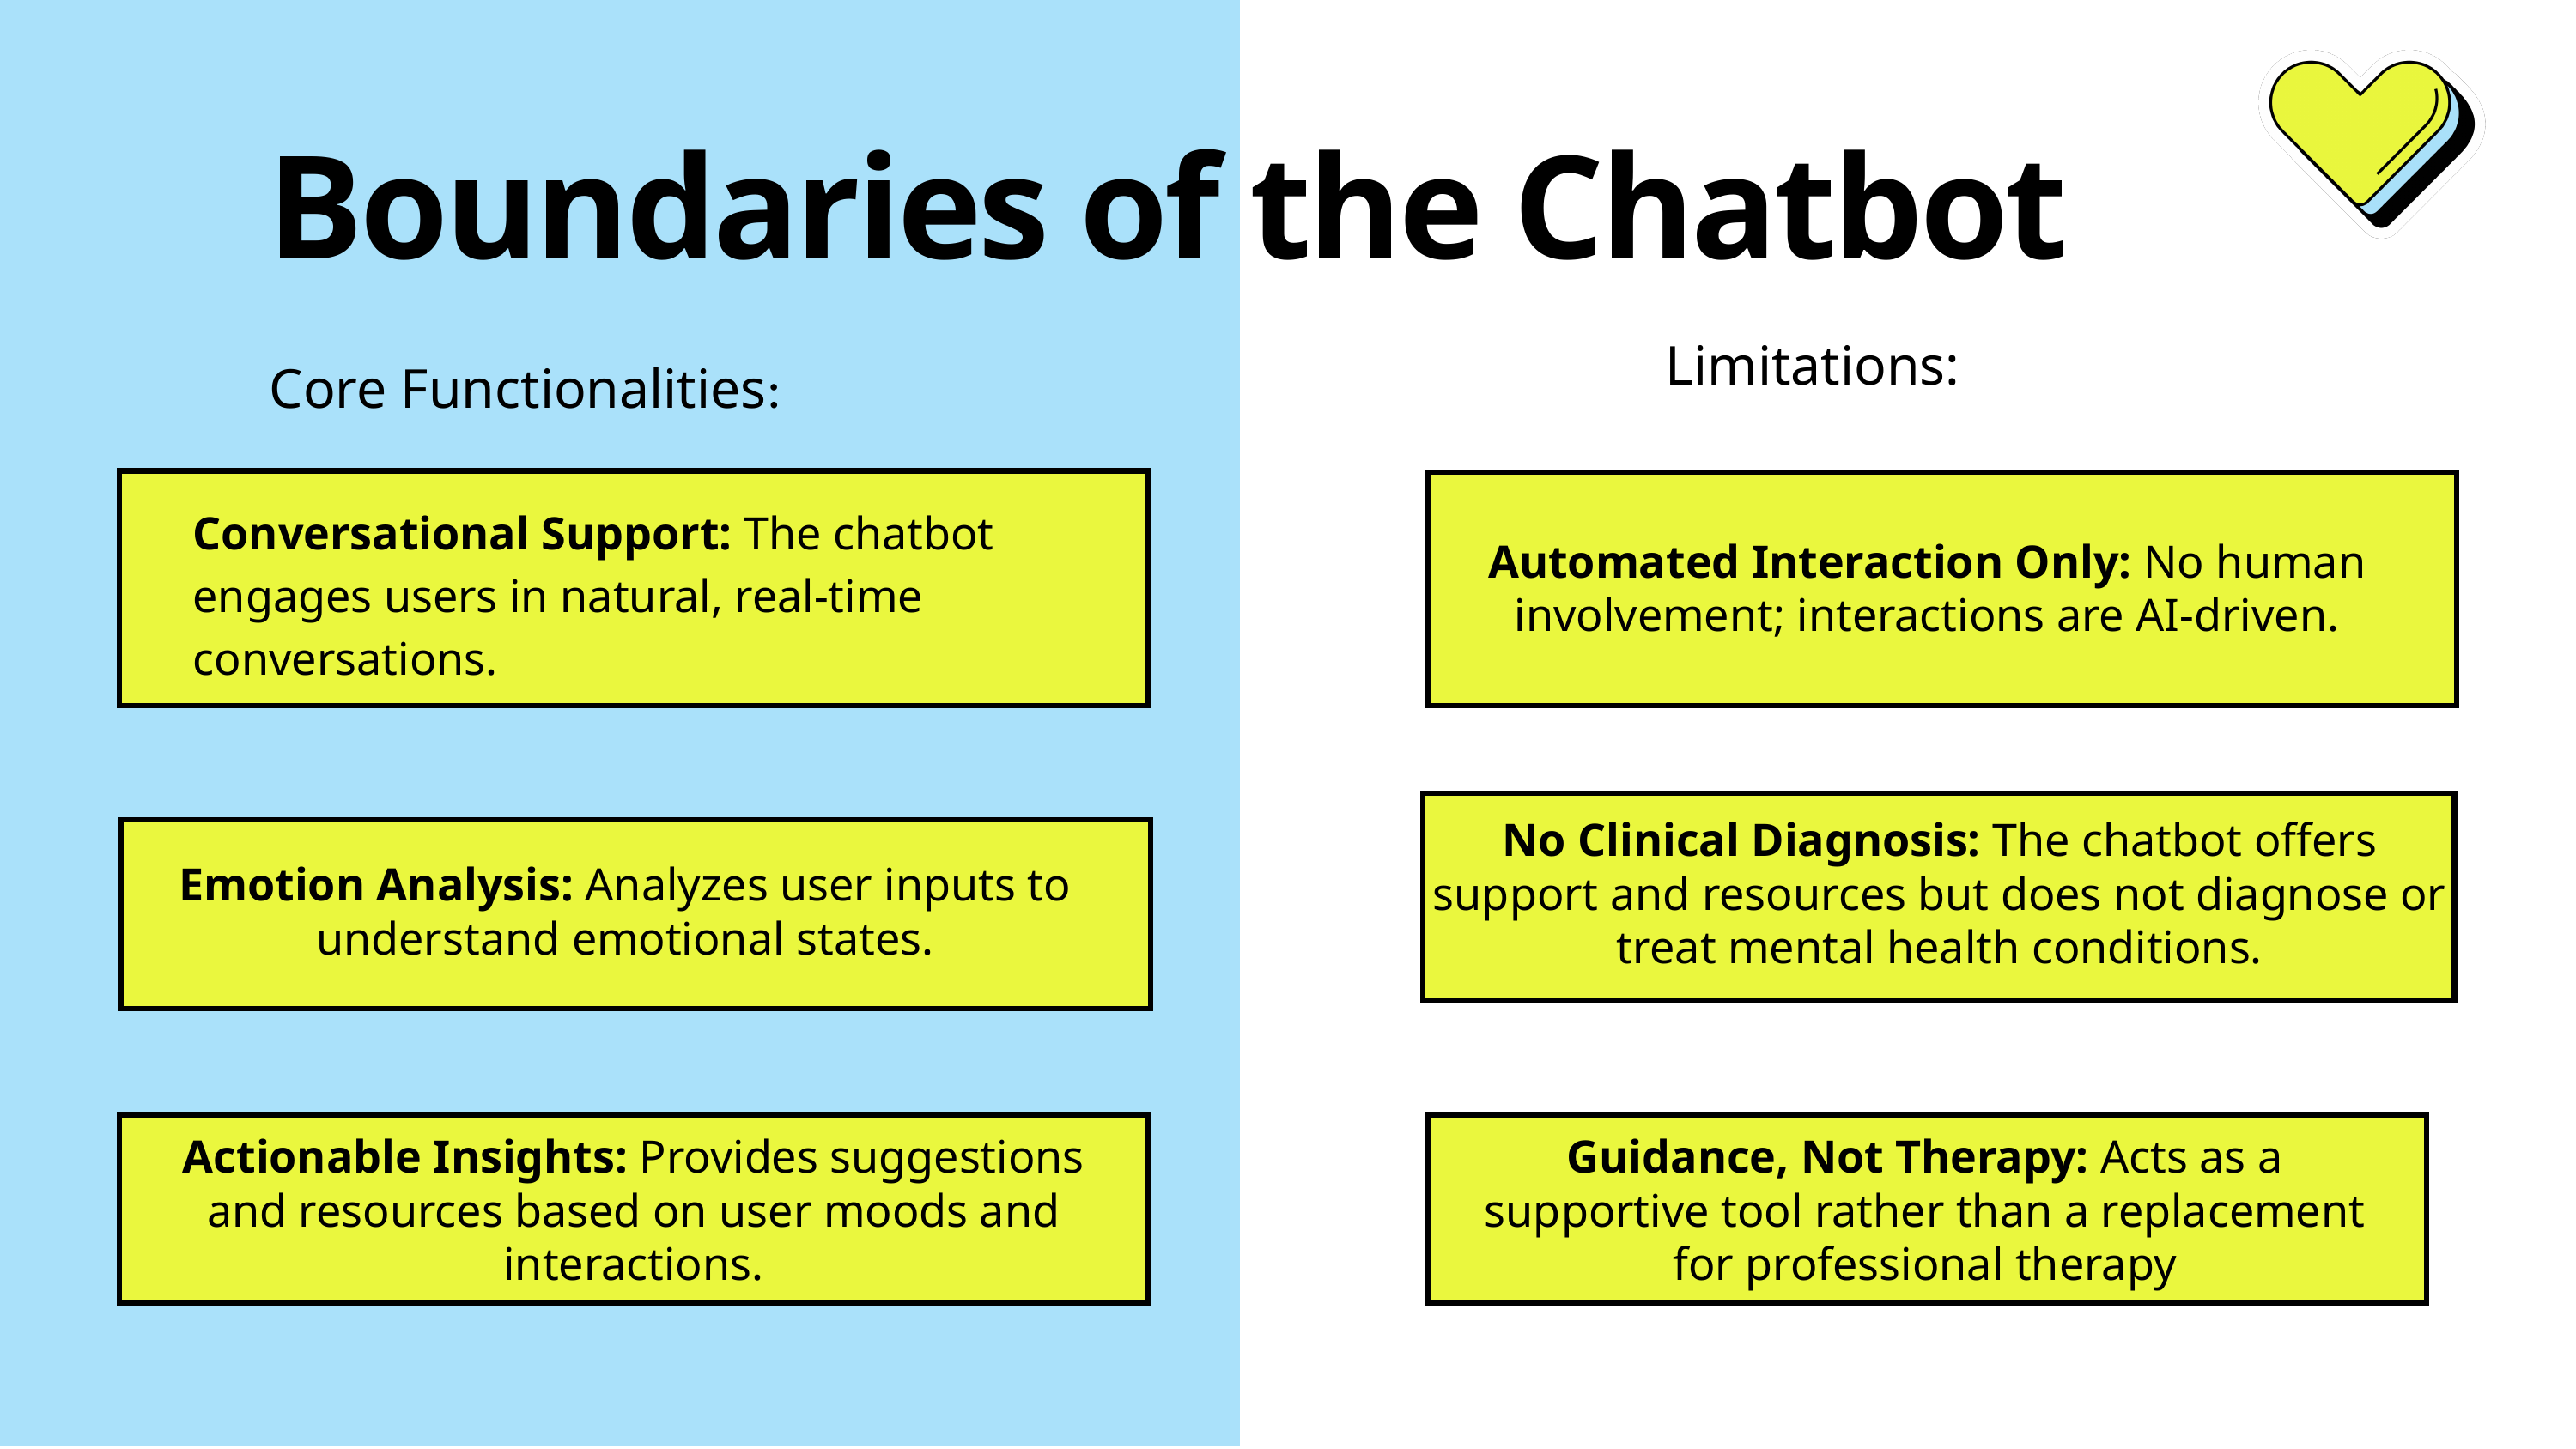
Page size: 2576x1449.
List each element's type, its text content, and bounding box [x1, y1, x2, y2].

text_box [120, 815, 1151, 1009]
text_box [1425, 1081, 2427, 1337]
text_box Limitations: [1653, 325, 2072, 403]
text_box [1384, 743, 2495, 1042]
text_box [118, 1114, 1149, 1304]
text_box Boundaries of the Chatbot [1244, 72, 2275, 288]
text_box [118, 470, 1173, 706]
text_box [0, 0, 1241, 1449]
text_box [2258, 50, 2493, 239]
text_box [1427, 459, 2458, 715]
